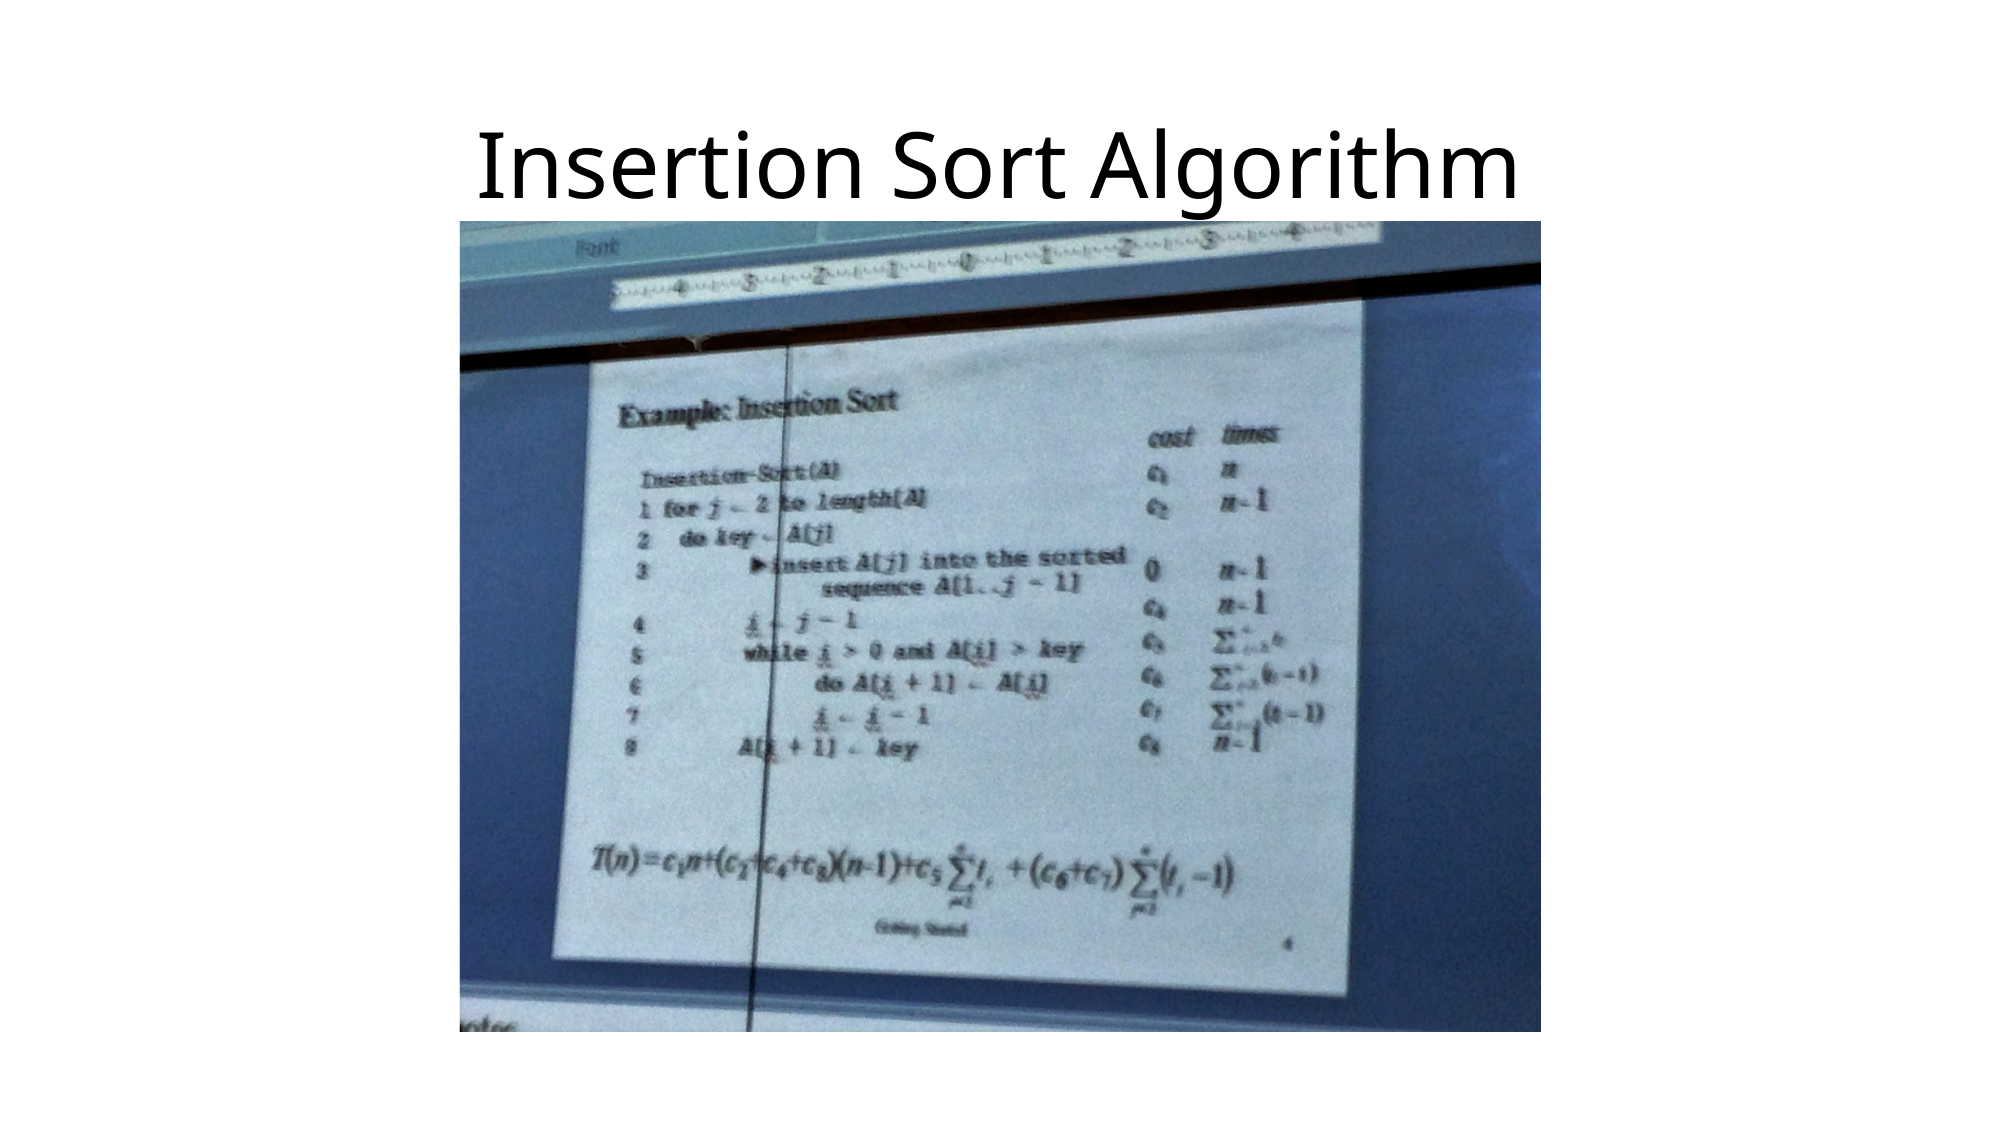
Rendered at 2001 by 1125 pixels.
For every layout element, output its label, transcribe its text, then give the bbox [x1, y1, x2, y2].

title Insertion Sort Algorithm [137, 59, 1863, 278]
picture [1406, 221, 1540, 1032]
picture [461, 221, 594, 1032]
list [594, 85, 1406, 1125]
